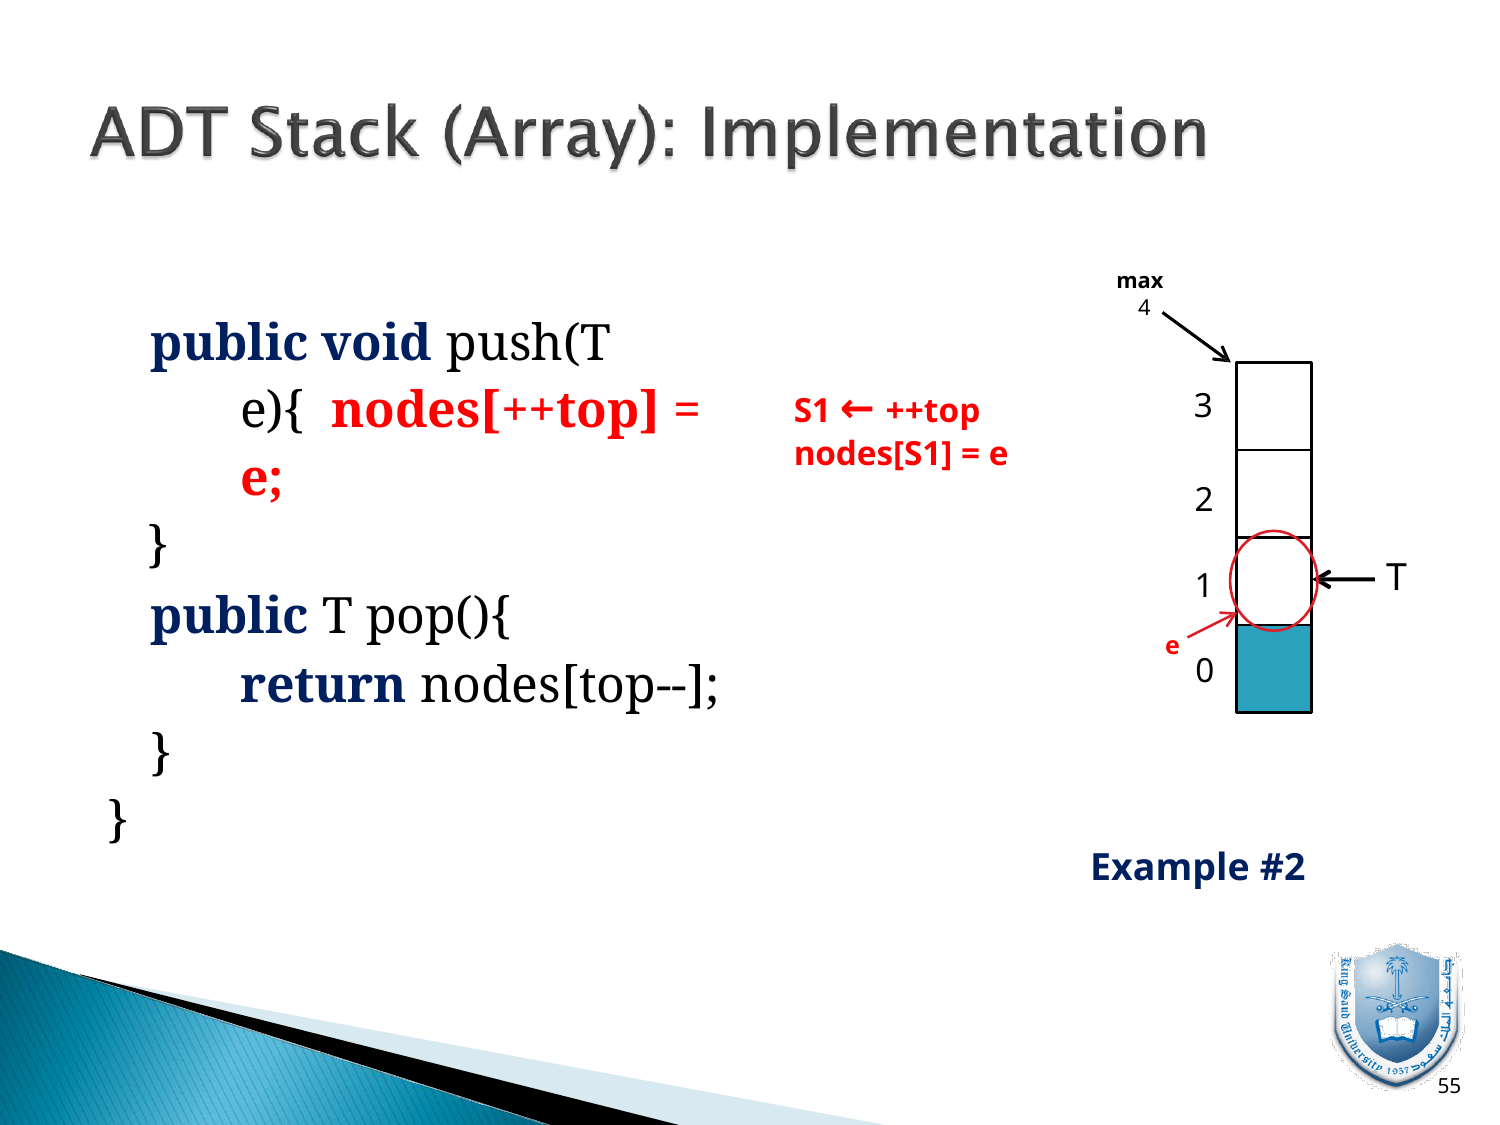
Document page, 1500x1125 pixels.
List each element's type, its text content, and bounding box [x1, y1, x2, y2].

text_box [1230, 530, 1318, 631]
text_box [1236, 608, 1251, 625]
text_box [1236, 625, 1312, 713]
text_box 3 [1191, 384, 1217, 425]
text_box [1165, 312, 1231, 363]
picture [0, 948, 558, 1125]
text_box max 4 [1114, 266, 1165, 320]
text_box [1328, 940, 1465, 1091]
text_box 1 [1192, 563, 1218, 604]
text_box [1236, 538, 1250, 553]
title public void push(T e){ nodes[++top] = e; } [147, 302, 706, 574]
text_box Example #2 [1088, 842, 1307, 888]
text_box [1318, 569, 1375, 590]
text_box 2 [1192, 478, 1218, 519]
text_box [1296, 607, 1312, 625]
text_box T [1383, 553, 1412, 599]
text_box [1186, 611, 1238, 639]
text_box S1 ← ++top nodes[S1] = e [791, 378, 1021, 473]
slide_number 10 [1433, 1079, 1468, 1125]
text_box e [1163, 629, 1182, 660]
text_box [1298, 538, 1312, 554]
text_box 0 [1193, 649, 1219, 690]
text_box [1236, 450, 1312, 538]
text_box [1236, 362, 1312, 450]
text_box [44, 75, 1275, 186]
text_box public T pop(){ return nodes[top--]; } } [105, 583, 744, 848]
